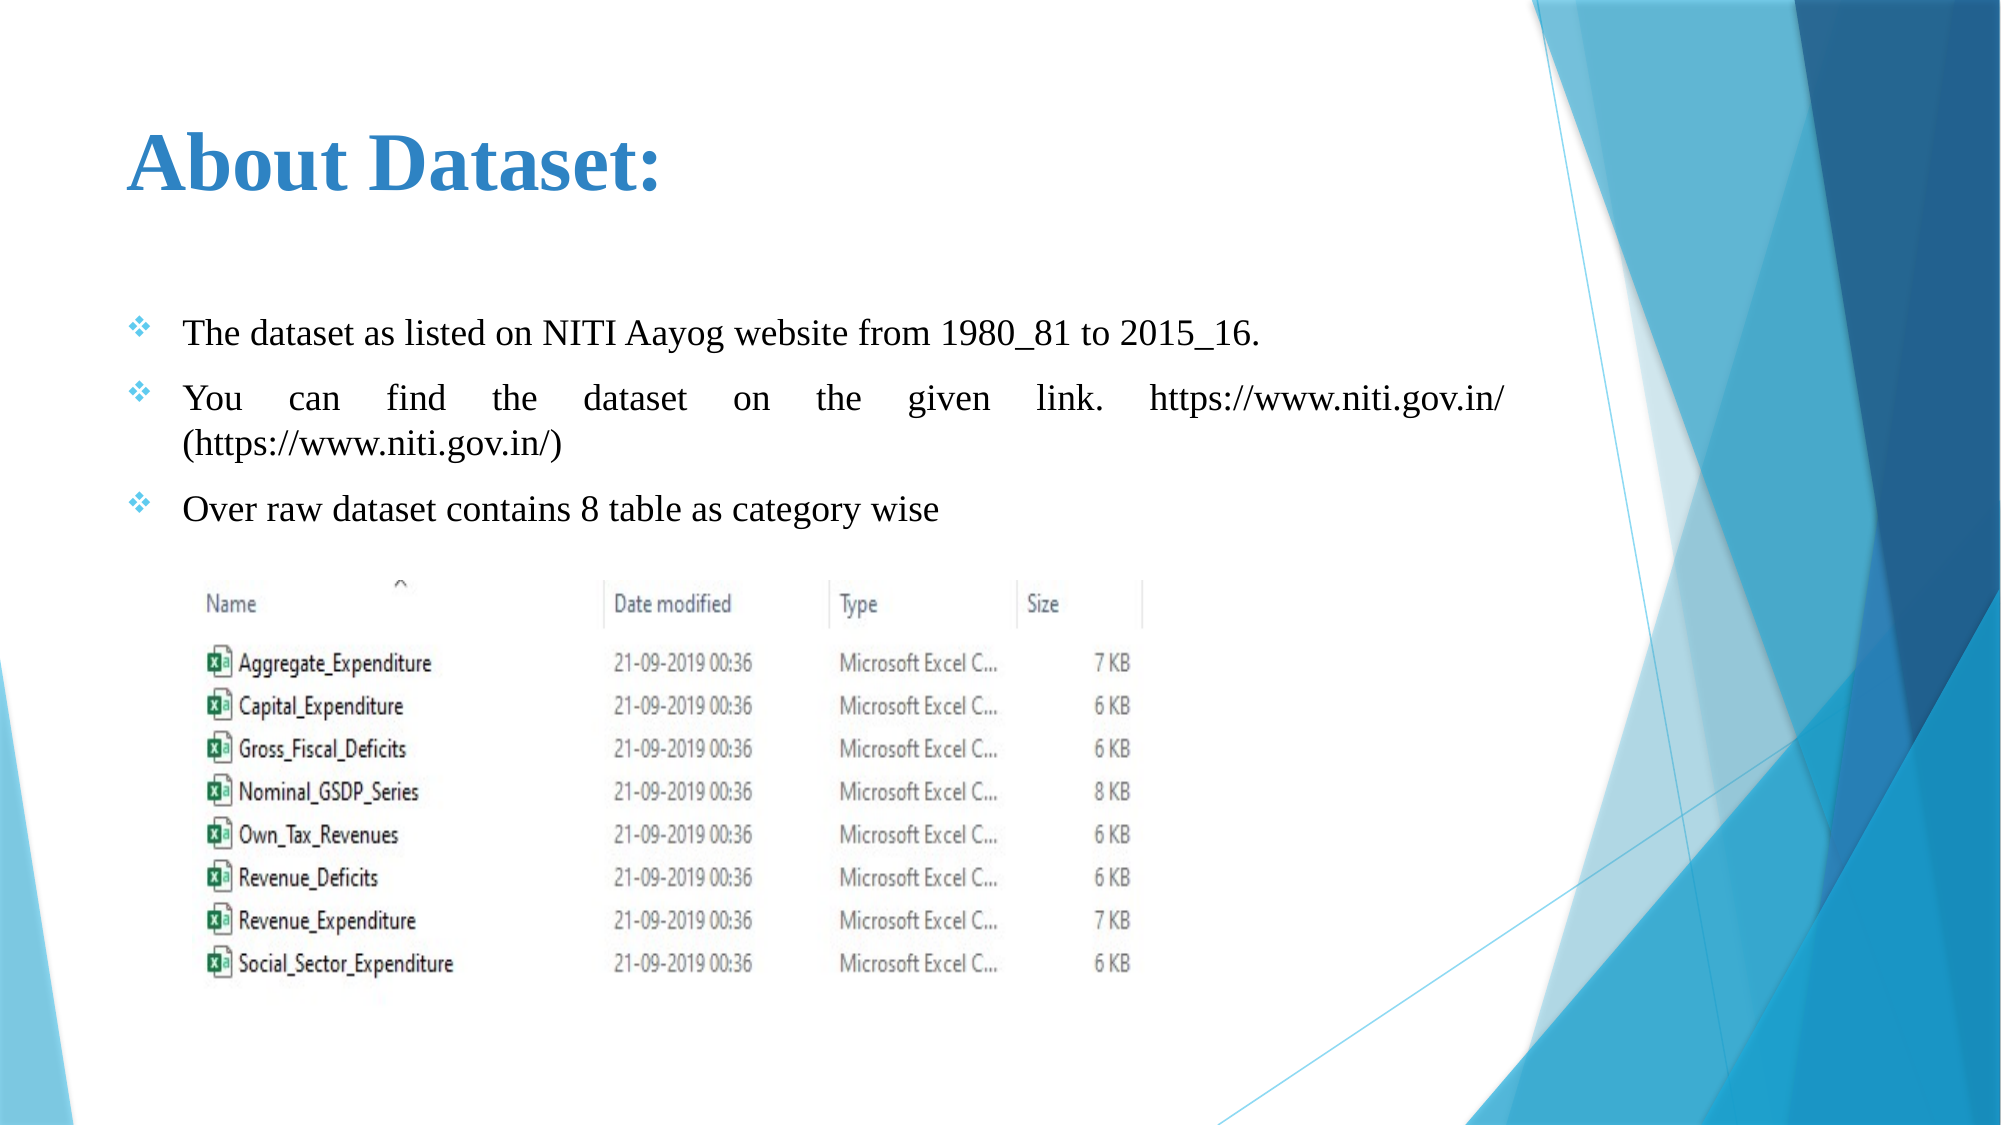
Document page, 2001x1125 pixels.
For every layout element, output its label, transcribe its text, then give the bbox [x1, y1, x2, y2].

picture [192, 579, 1173, 1047]
list The dataset as listed on NITI Aayog website from 1980_81 to 2015_16. You can find the dataset on the given link. https://www.niti.gov.in/ (https://www.niti.gov.in/) Over raw dataset contains 8 table as category wise [111, 299, 1522, 581]
title About Dataset: [111, 99, 1522, 246]
